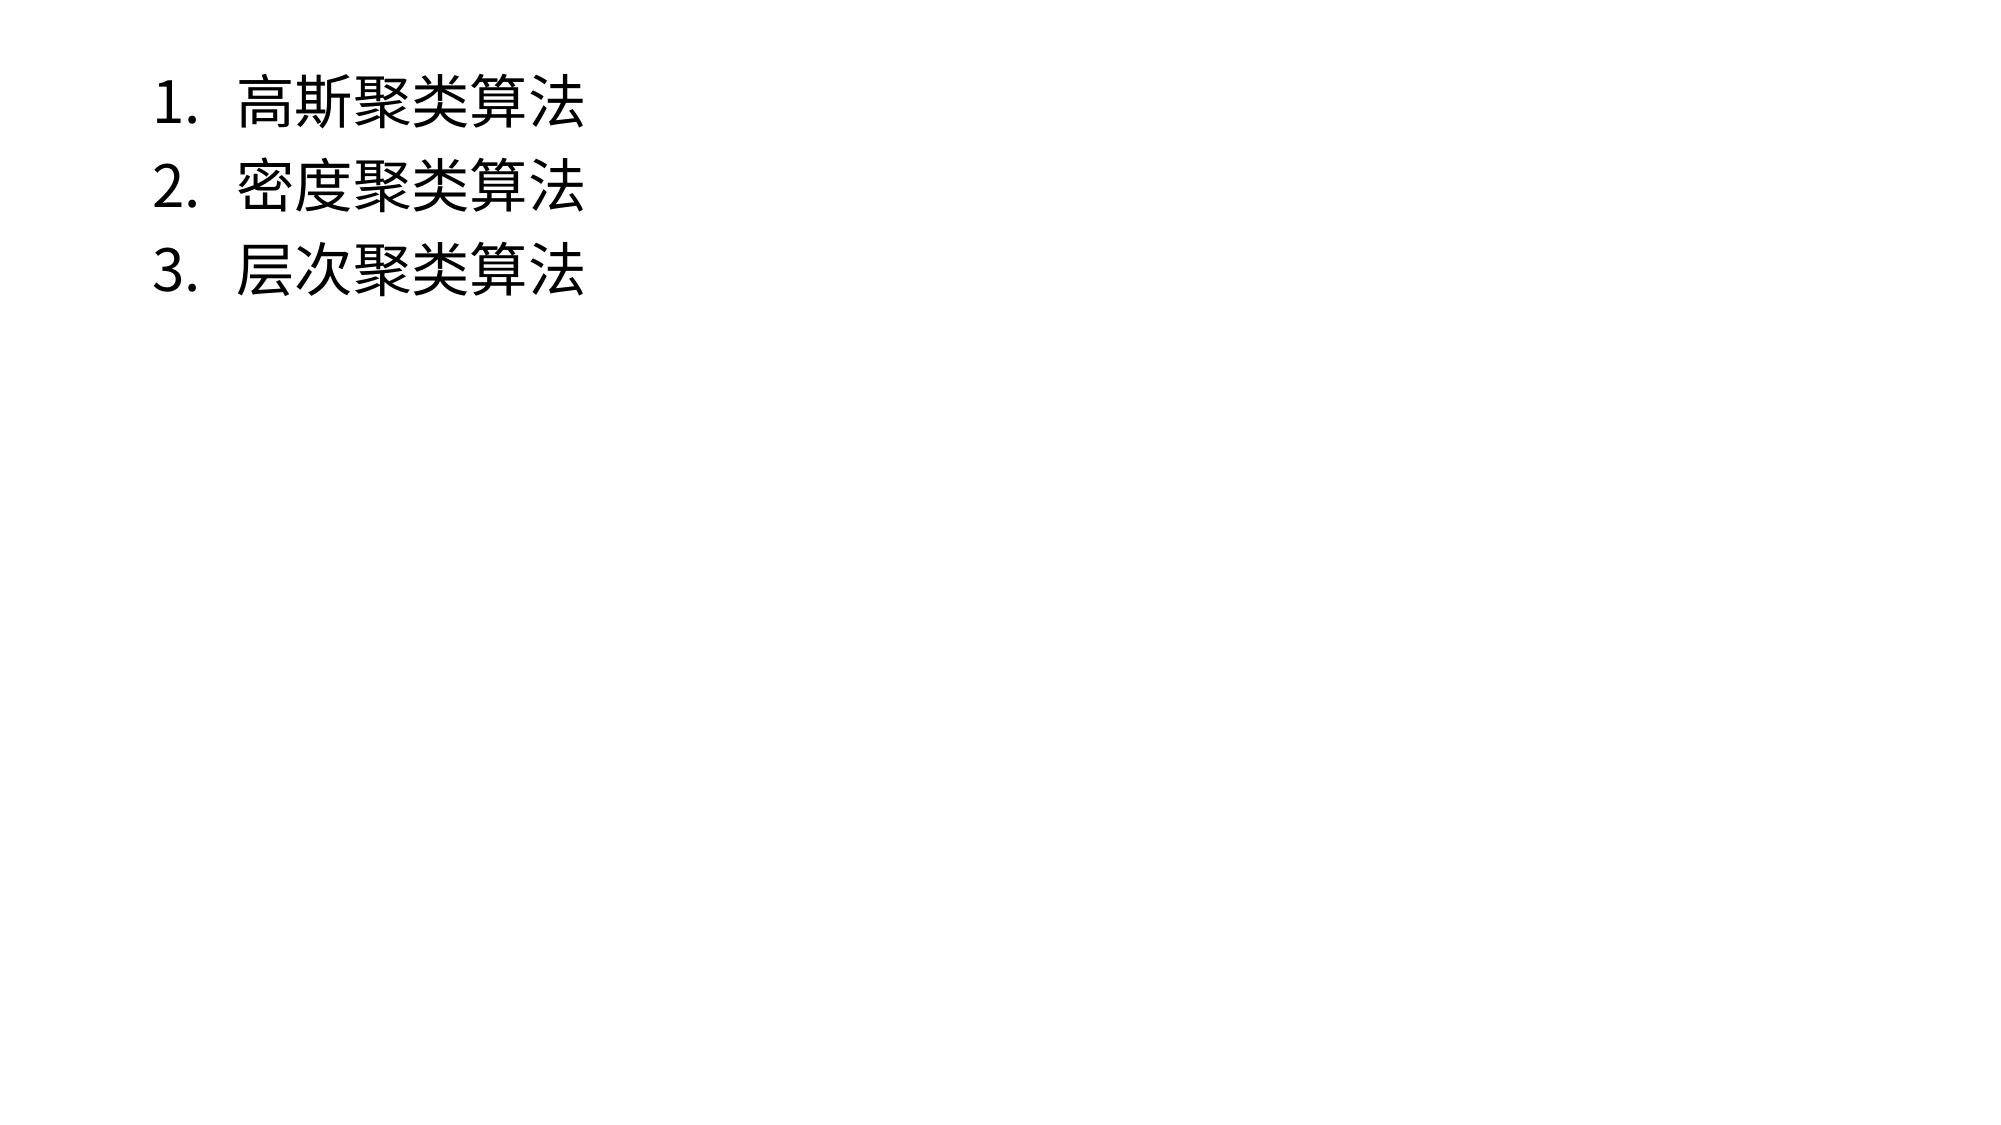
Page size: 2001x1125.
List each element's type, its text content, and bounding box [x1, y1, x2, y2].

list 高斯聚类算法 密度聚类算法 层次聚类算法 [137, 66, 1863, 1014]
